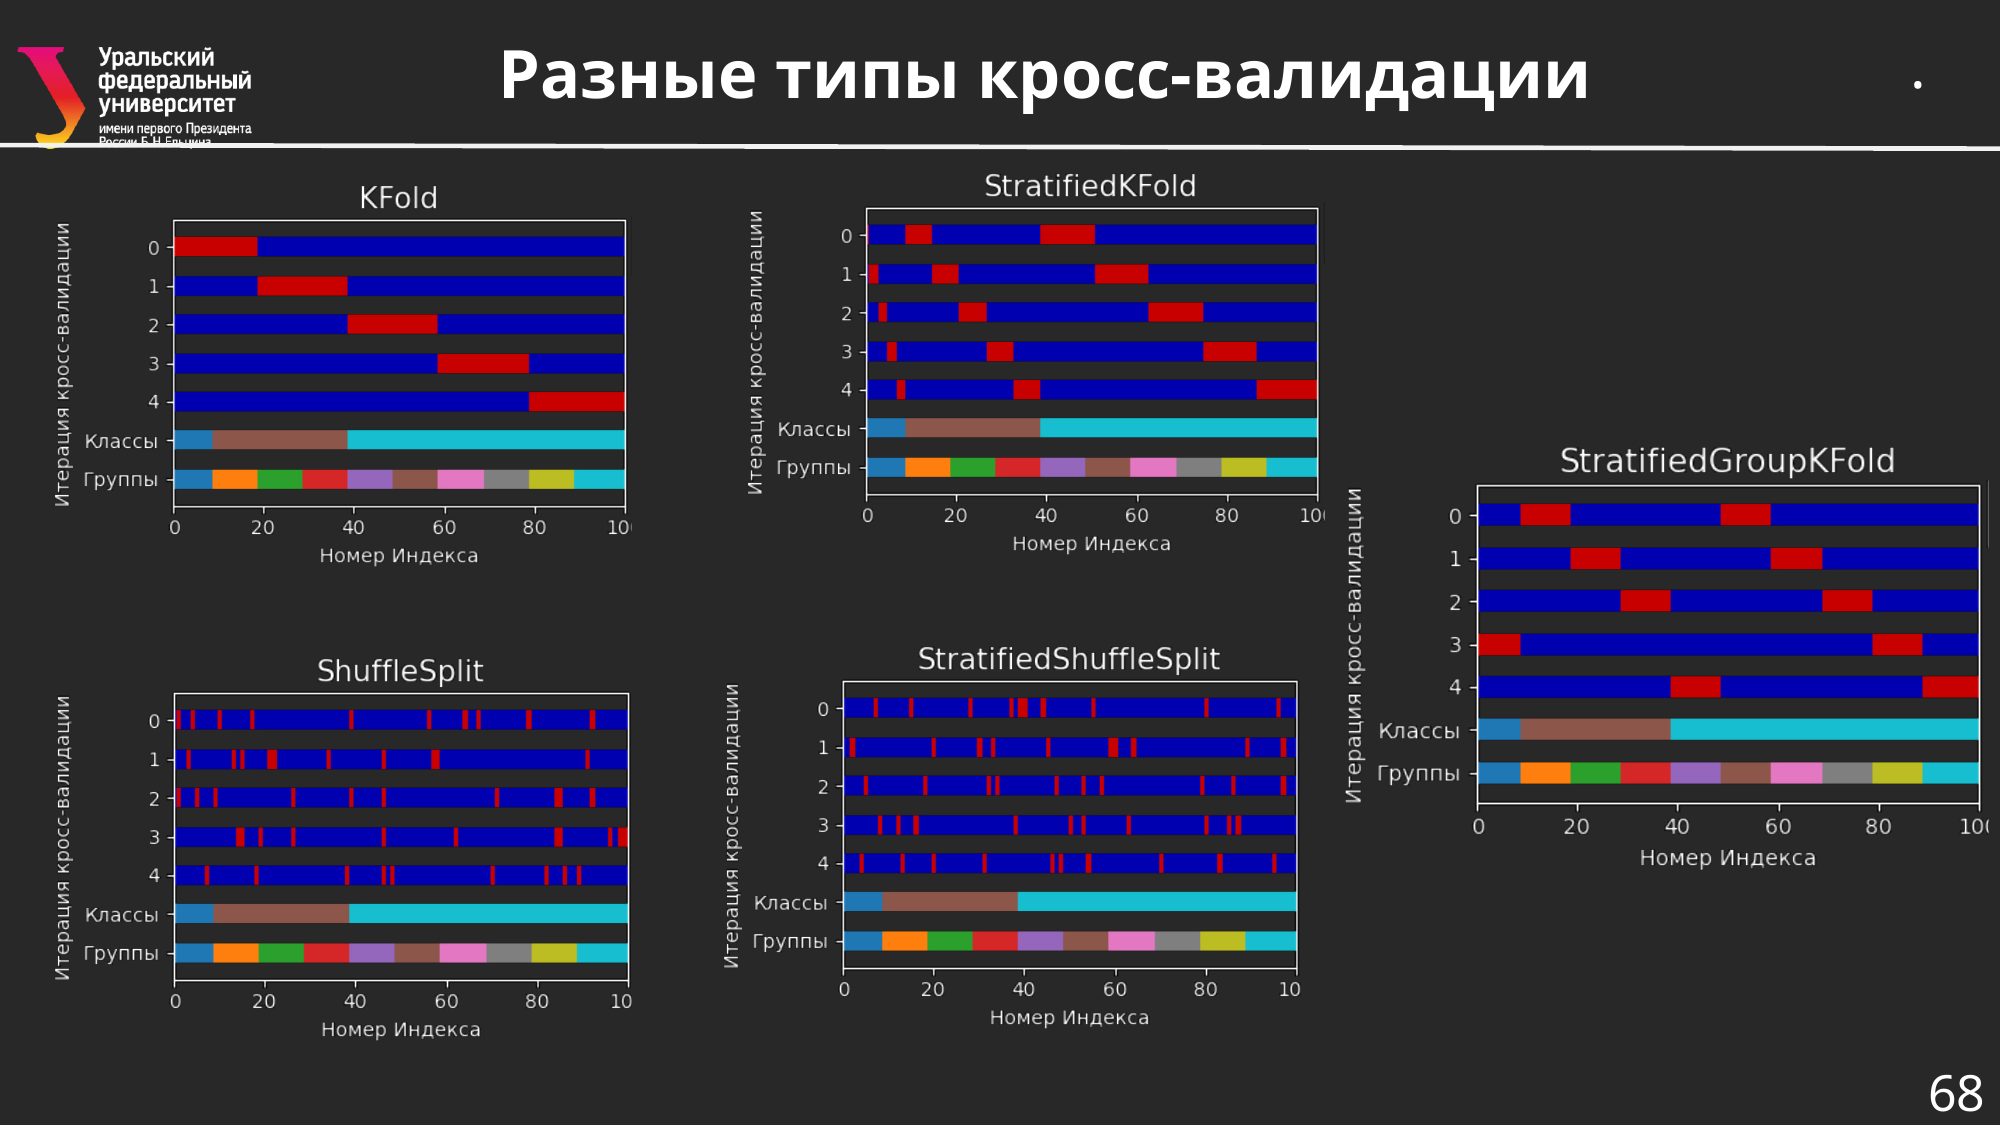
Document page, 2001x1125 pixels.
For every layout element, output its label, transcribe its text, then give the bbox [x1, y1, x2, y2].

slide_number 68 [1842, 1062, 2000, 1125]
text_box . [1895, 22, 1948, 108]
picture [0, 0, 291, 144]
picture [0, 149, 632, 581]
picture [733, 160, 1325, 569]
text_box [0, 144, 2000, 149]
picture [40, 644, 632, 1056]
picture [1330, 432, 1989, 886]
picture [710, 633, 1302, 1043]
footer Разные типы кросс-валидации [397, 28, 1694, 115]
